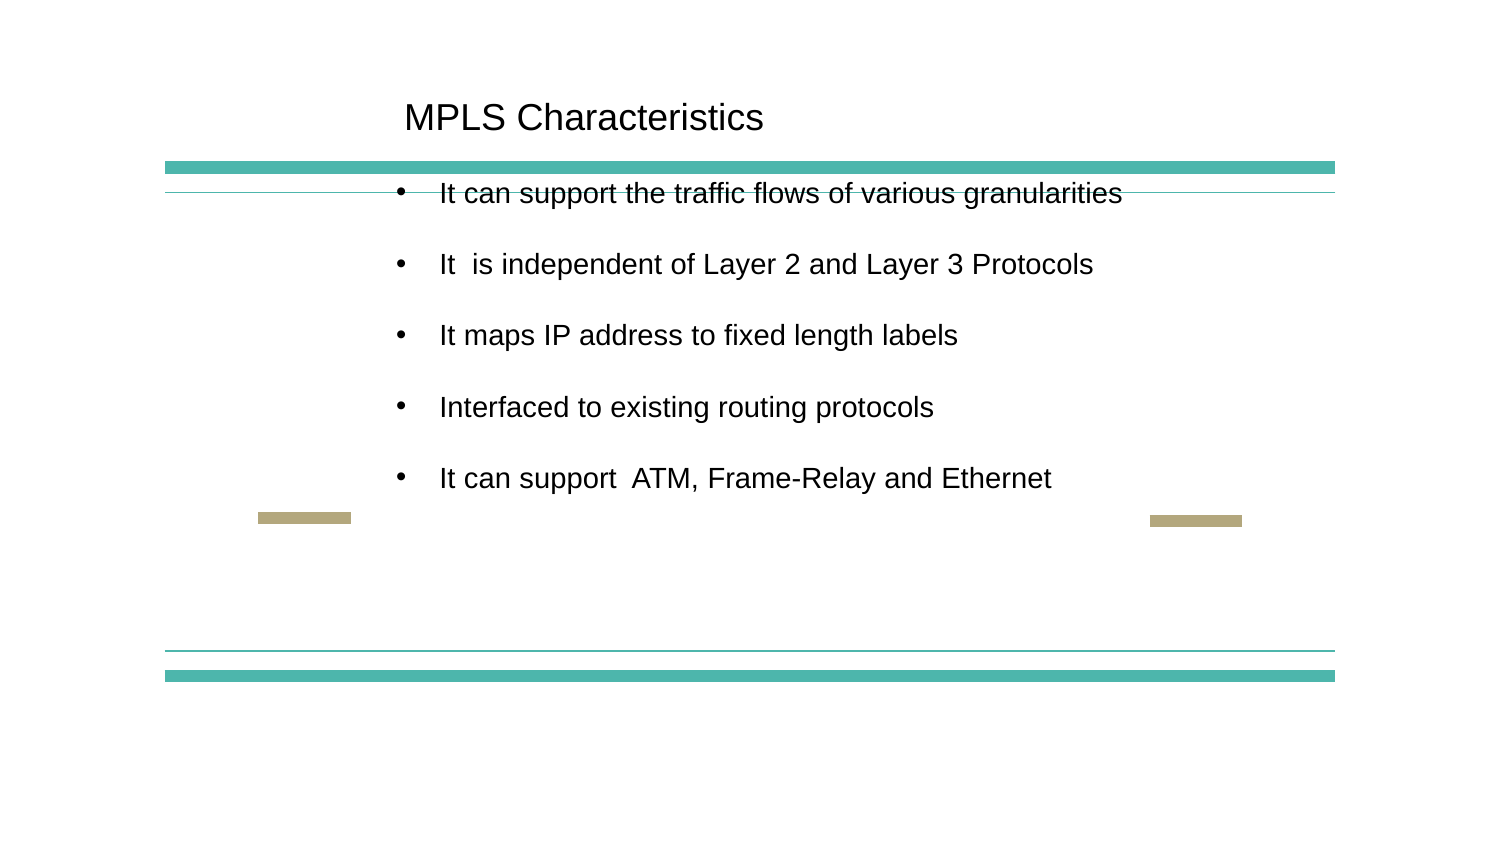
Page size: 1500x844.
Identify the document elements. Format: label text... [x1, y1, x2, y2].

text_box MPLS Characteristics It can support the traffic flows of various granularities It is independent of Layer 2 and Layer 3 Protocols It maps IP address to fixed length labels Interfaced to existing routing protocols It can support ATM, Frame-Relay and Ethernet [384, 87, 1379, 544]
